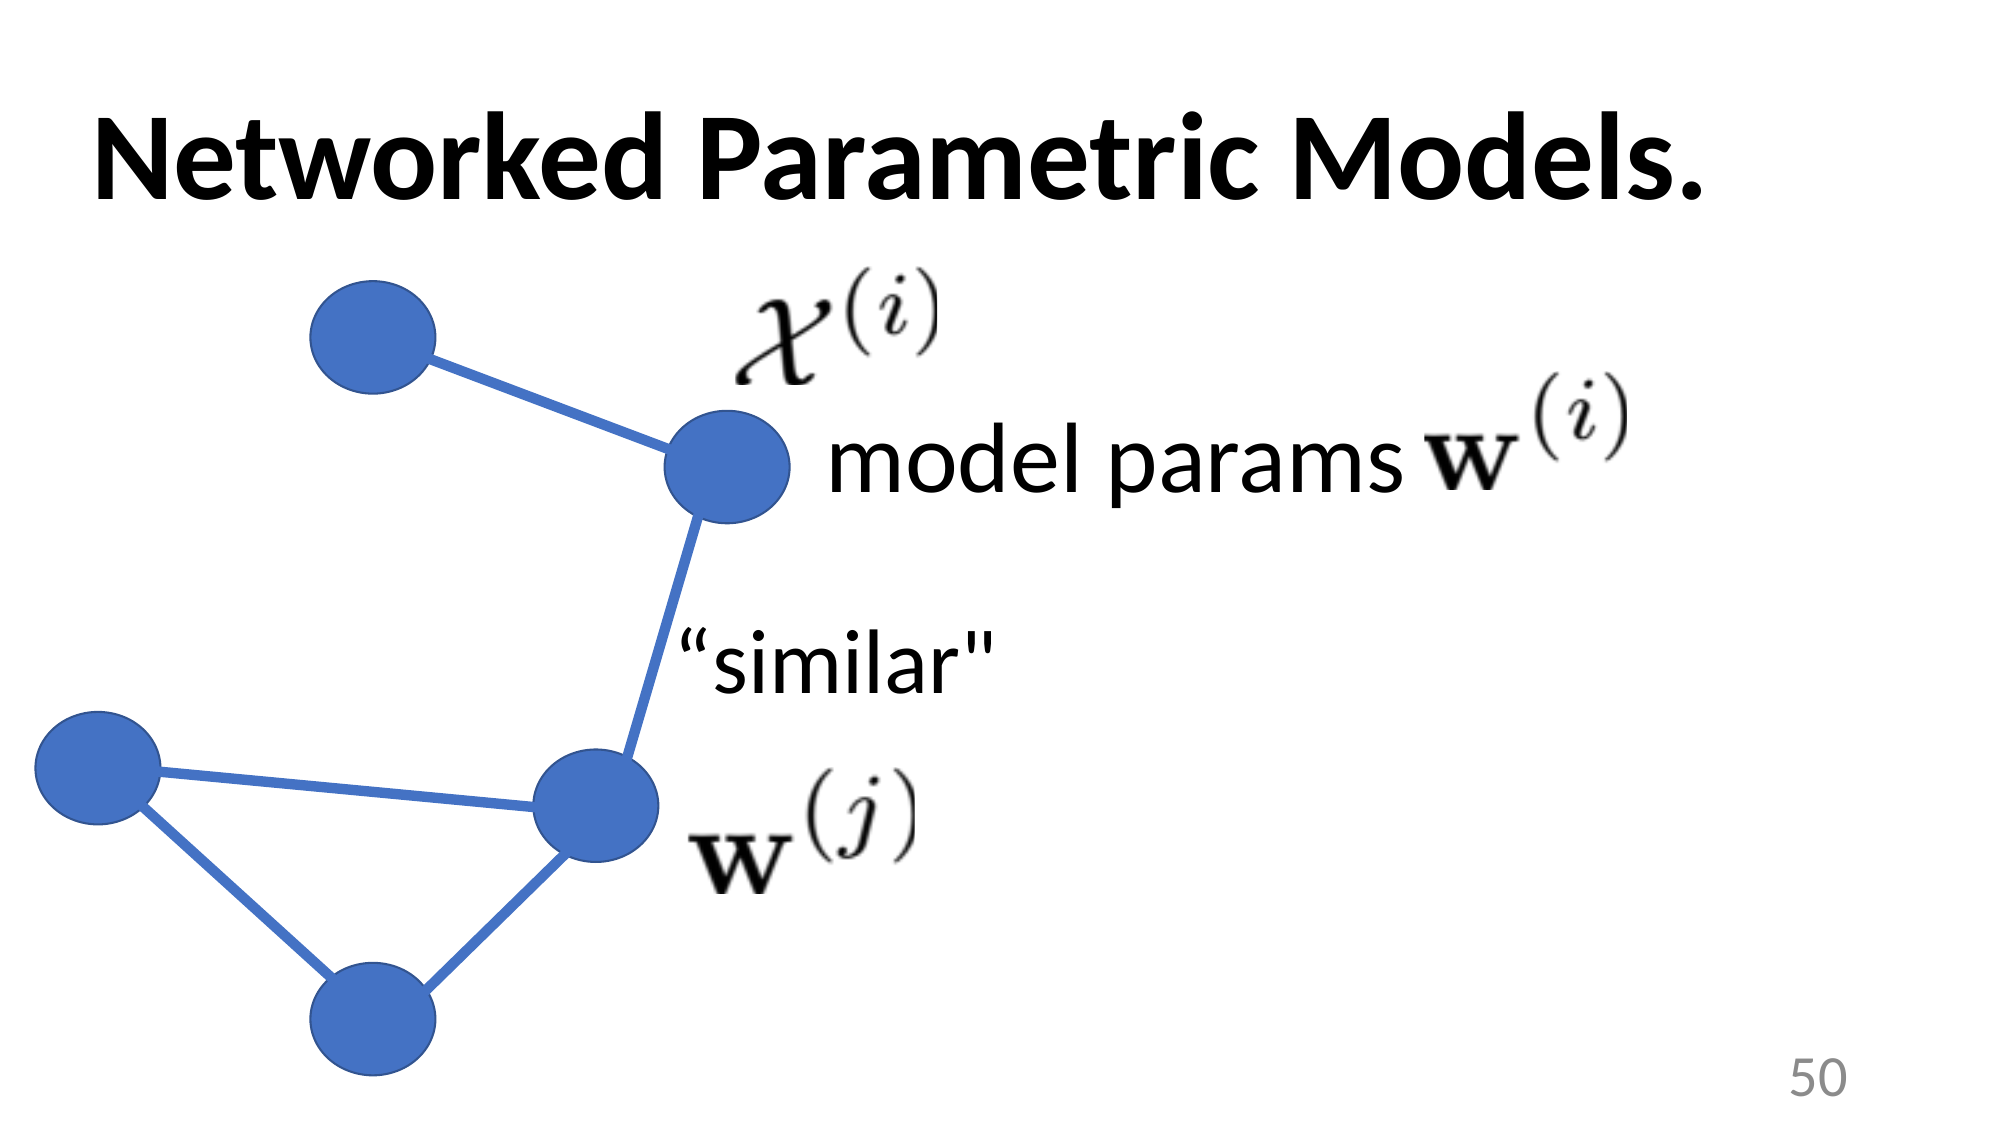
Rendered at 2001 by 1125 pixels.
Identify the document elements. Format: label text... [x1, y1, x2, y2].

text_box [532, 748, 660, 864]
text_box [372, 832, 588, 1043]
text_box Networked Parametric Models. [76, 67, 1725, 232]
picture [687, 767, 915, 894]
picture [1424, 371, 1627, 490]
text_box [34, 710, 162, 826]
slide_number 50 [1412, 1042, 1863, 1103]
text_box “similar" [717, 594, 1013, 719]
text_box [309, 280, 437, 395]
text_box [617, 453, 717, 790]
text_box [372, 337, 735, 475]
text_box [309, 961, 431, 1077]
picture [734, 266, 938, 385]
text_box model params [810, 385, 1422, 520]
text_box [344, 765, 588, 813]
text_box [717, 410, 791, 525]
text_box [97, 765, 344, 989]
